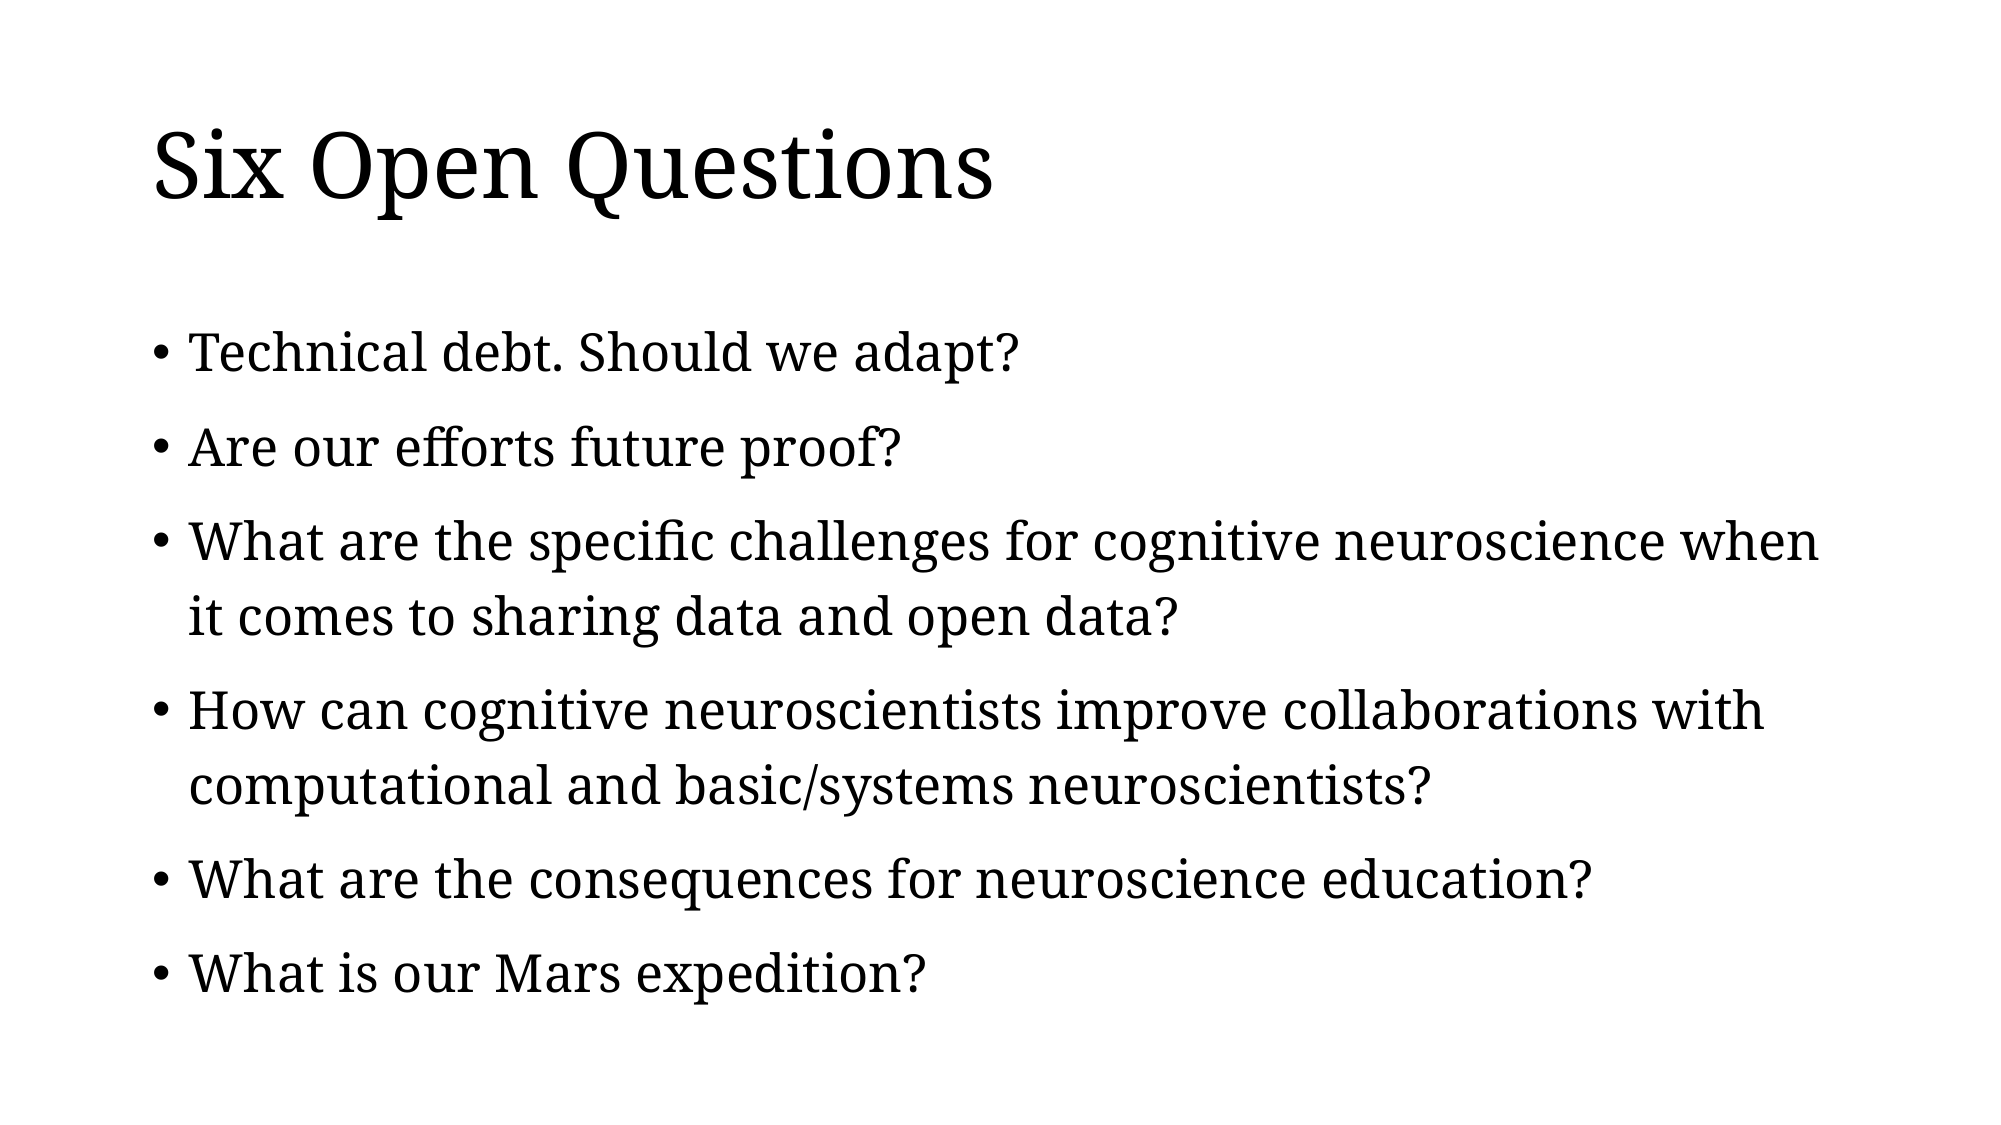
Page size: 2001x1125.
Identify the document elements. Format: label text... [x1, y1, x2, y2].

list Technical debt. Should we adapt? Are our efforts future proof? What are the specific challenges for cognitive neuroscience when it comes to sharing data and open data? How can cognitive neuroscientists improve collaborations with computational and basic/systems neuroscientists? What are the consequences for neuroscience education? What is our Mars expedition? [137, 299, 1863, 1014]
title Six Open Questions [137, 59, 1863, 278]
